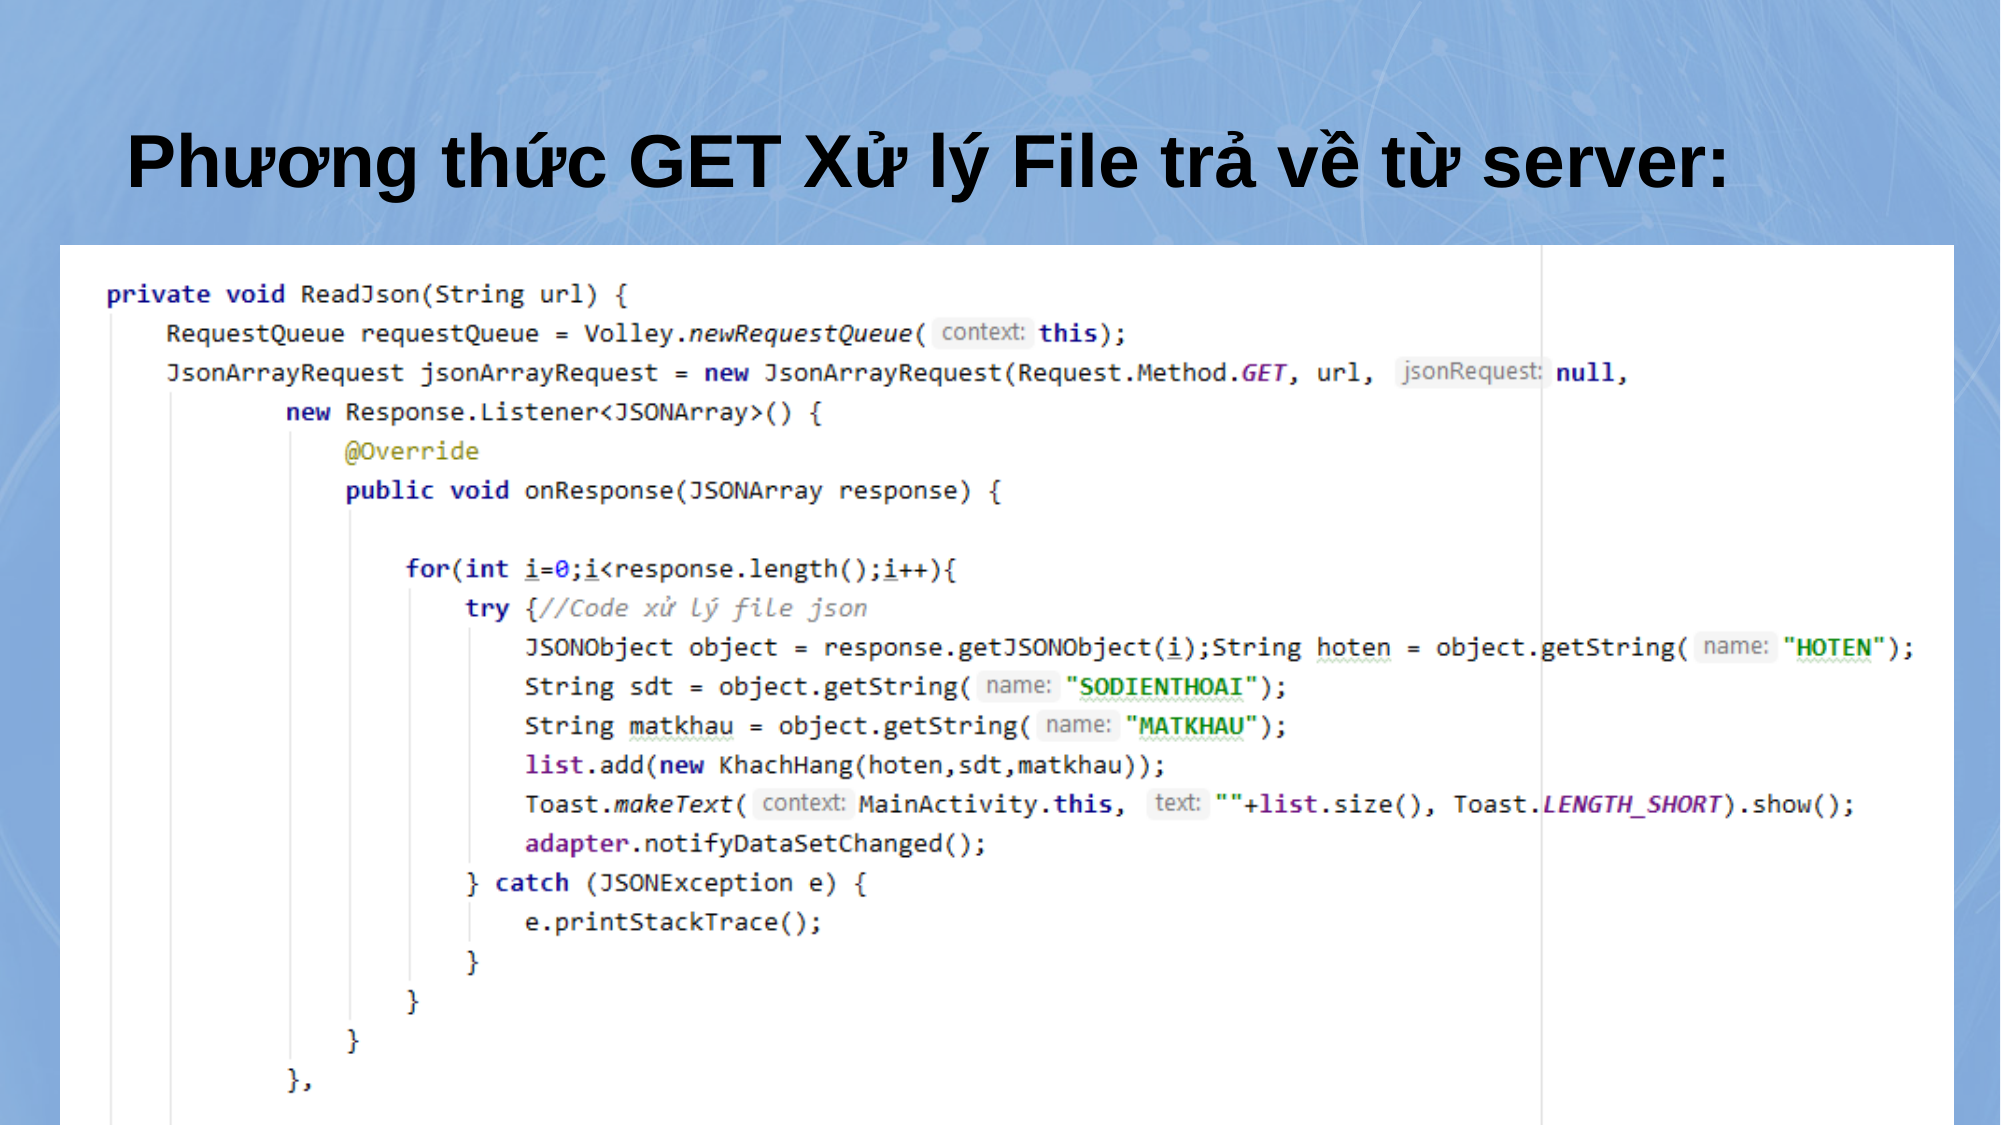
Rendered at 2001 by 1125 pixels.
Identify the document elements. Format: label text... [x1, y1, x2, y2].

text_box Phương thức GET Xử lý File trả về từ server: [111, 104, 1856, 210]
picture [59, 245, 1954, 1125]
